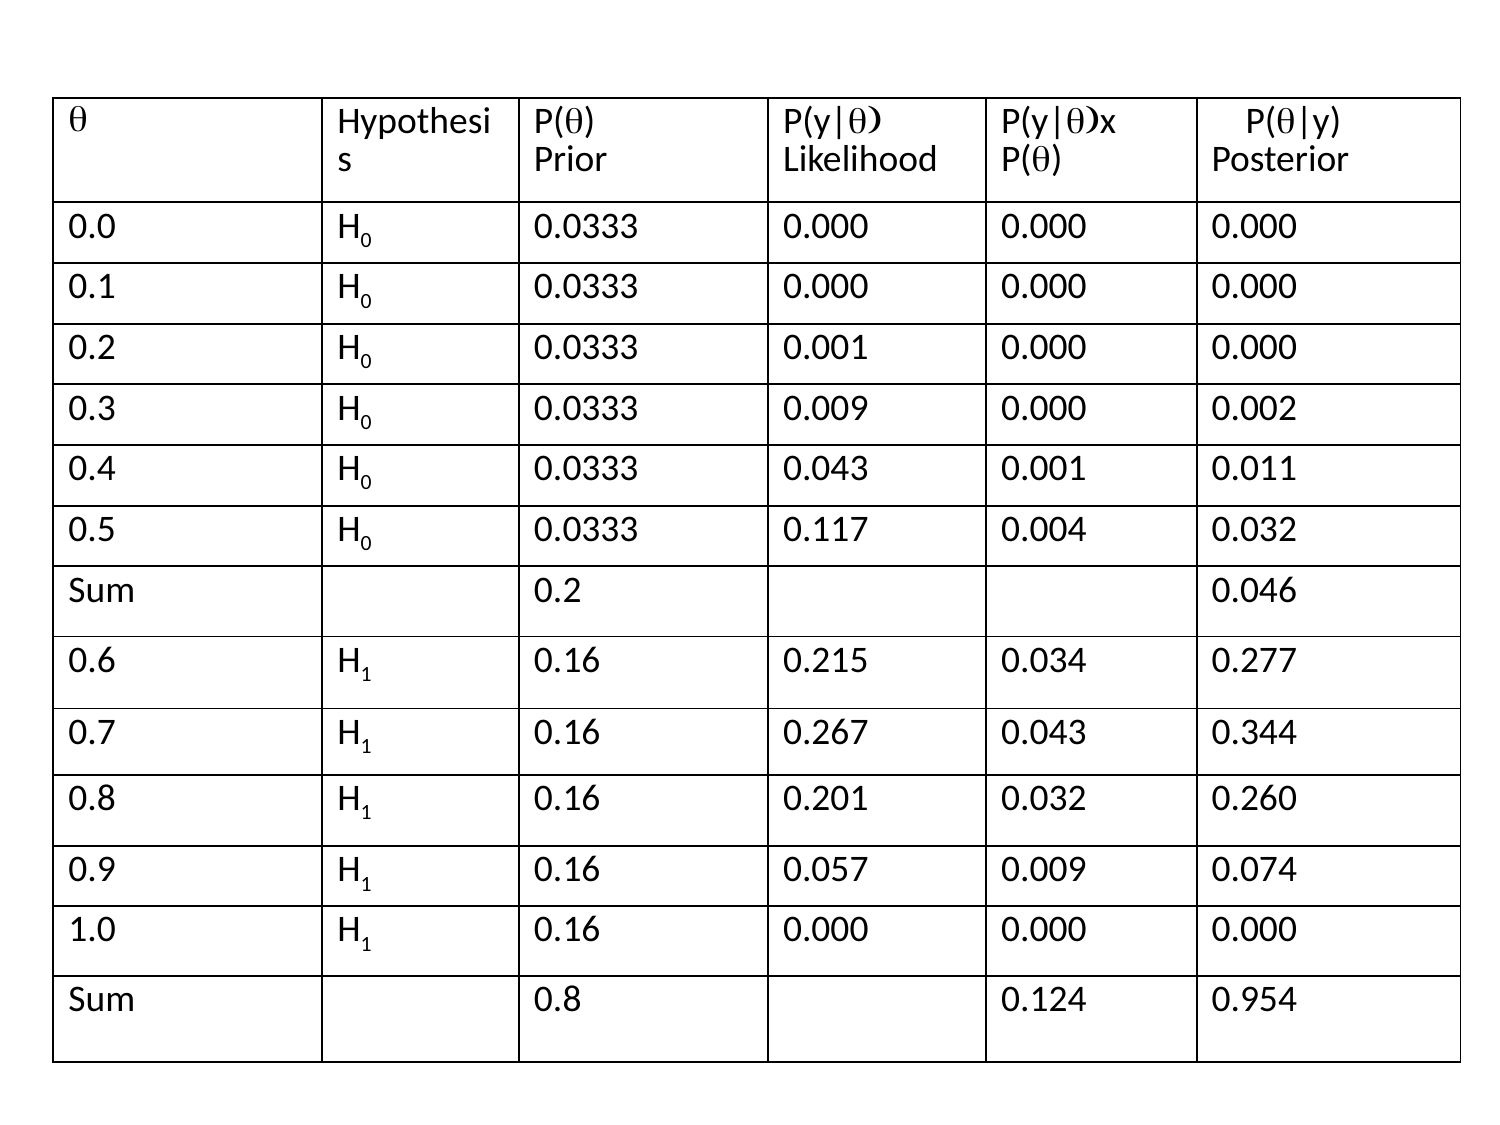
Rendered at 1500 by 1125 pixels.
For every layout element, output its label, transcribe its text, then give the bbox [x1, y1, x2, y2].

table_cell 0.117 [769, 507, 985, 565]
table_cell 1.0 [54, 907, 321, 975]
table_cell [323, 567, 518, 636]
table_cell 0.0333 [520, 325, 767, 383]
table_cell Sum [54, 977, 321, 1061]
table_cell [323, 977, 518, 1061]
table_cell H1 [323, 847, 518, 905]
table_cell 0.000 [769, 203, 985, 262]
table_cell 0.16 [520, 637, 767, 708]
table_cell 0.0333 [520, 385, 767, 444]
table_cell 0.043 [987, 709, 1196, 774]
table_cell H0 [323, 325, 518, 383]
table_cell 0.260 [1198, 776, 1460, 845]
table_cell H1 [323, 907, 518, 975]
table_header P(q) Prior [520, 99, 767, 201]
table_cell H1 [323, 776, 518, 845]
table_cell H0 [323, 446, 518, 505]
table_cell 0.032 [987, 776, 1196, 845]
table_cell 0.16 [520, 776, 767, 845]
table_cell 0.043 [769, 446, 985, 505]
table_cell 0.011 [1198, 446, 1460, 505]
table_cell [769, 977, 985, 1061]
table_cell 0.009 [769, 385, 985, 444]
table_cell 0.344 [1198, 709, 1460, 774]
table_cell 0.2 [520, 567, 767, 636]
table_cell 0.000 [1198, 203, 1460, 262]
table_cell 0.0333 [520, 446, 767, 505]
table_cell 0.8 [520, 977, 767, 1061]
table_cell 0.9 [54, 847, 321, 905]
table_cell 0.0333 [520, 264, 767, 323]
table_cell 0.7 [54, 709, 321, 774]
table_header Hypothesis [323, 99, 518, 201]
table_cell 0.002 [1198, 385, 1460, 444]
table_cell 0.046 [1198, 567, 1460, 636]
table_cell 0.032 [1198, 507, 1460, 565]
table_cell 0.000 [1198, 325, 1460, 383]
table_cell 0.000 [1198, 264, 1460, 323]
table_cell 0.074 [1198, 847, 1460, 905]
table_cell H0 [323, 507, 518, 565]
table_cell 0.16 [520, 847, 767, 905]
table_cell 0.201 [769, 776, 985, 845]
table_cell 0.000 [987, 264, 1196, 323]
table_cell 0.124 [987, 977, 1196, 1061]
table_cell 0.16 [520, 709, 767, 774]
table_cell H1 [323, 709, 518, 774]
table_cell H0 [323, 264, 518, 323]
table_cell 0.001 [769, 325, 985, 383]
table_cell [987, 567, 1196, 636]
table_cell 0.215 [769, 637, 985, 708]
table_cell 0.000 [1198, 907, 1460, 975]
table_header q [54, 99, 321, 201]
table_cell 0.4 [54, 446, 321, 505]
table_cell 0.1 [54, 264, 321, 323]
table_cell 0.5 [54, 507, 321, 565]
table_cell 0.001 [987, 446, 1196, 505]
table_cell 0.277 [1198, 637, 1460, 708]
table_cell 0.000 [987, 325, 1196, 383]
table_cell 0.16 [520, 907, 767, 975]
table_cell 0.0 [54, 203, 321, 262]
table_cell 0.8 [54, 776, 321, 845]
table_cell [769, 567, 985, 636]
table_cell Sum [54, 567, 321, 636]
table_cell 0.034 [987, 637, 1196, 708]
table_cell H1 [323, 637, 518, 708]
table_cell 0.057 [769, 847, 985, 905]
table_cell 0.0333 [520, 203, 767, 262]
table_cell H0 [323, 203, 518, 262]
table_cell 0.000 [987, 385, 1196, 444]
table_header P(y|q) Likelihood [769, 99, 985, 201]
table_header P(y|q)x P(q) [987, 99, 1196, 201]
table_cell 0.004 [987, 507, 1196, 565]
table_cell 0.0333 [520, 507, 767, 565]
table_cell H0 [323, 385, 518, 444]
table_cell 0.009 [987, 847, 1196, 905]
table_cell 0.954 [1198, 977, 1460, 1061]
table_cell 0.000 [987, 907, 1196, 975]
table_header P(q|y) Posterior [1198, 99, 1460, 201]
table_cell 0.000 [769, 907, 985, 975]
table_cell 0.000 [987, 203, 1196, 262]
table_cell 0.3 [54, 385, 321, 444]
table_cell 0.6 [54, 637, 321, 708]
table_cell 0.267 [769, 709, 985, 774]
table_cell 0.000 [769, 264, 985, 323]
table_cell 0.2 [54, 325, 321, 383]
